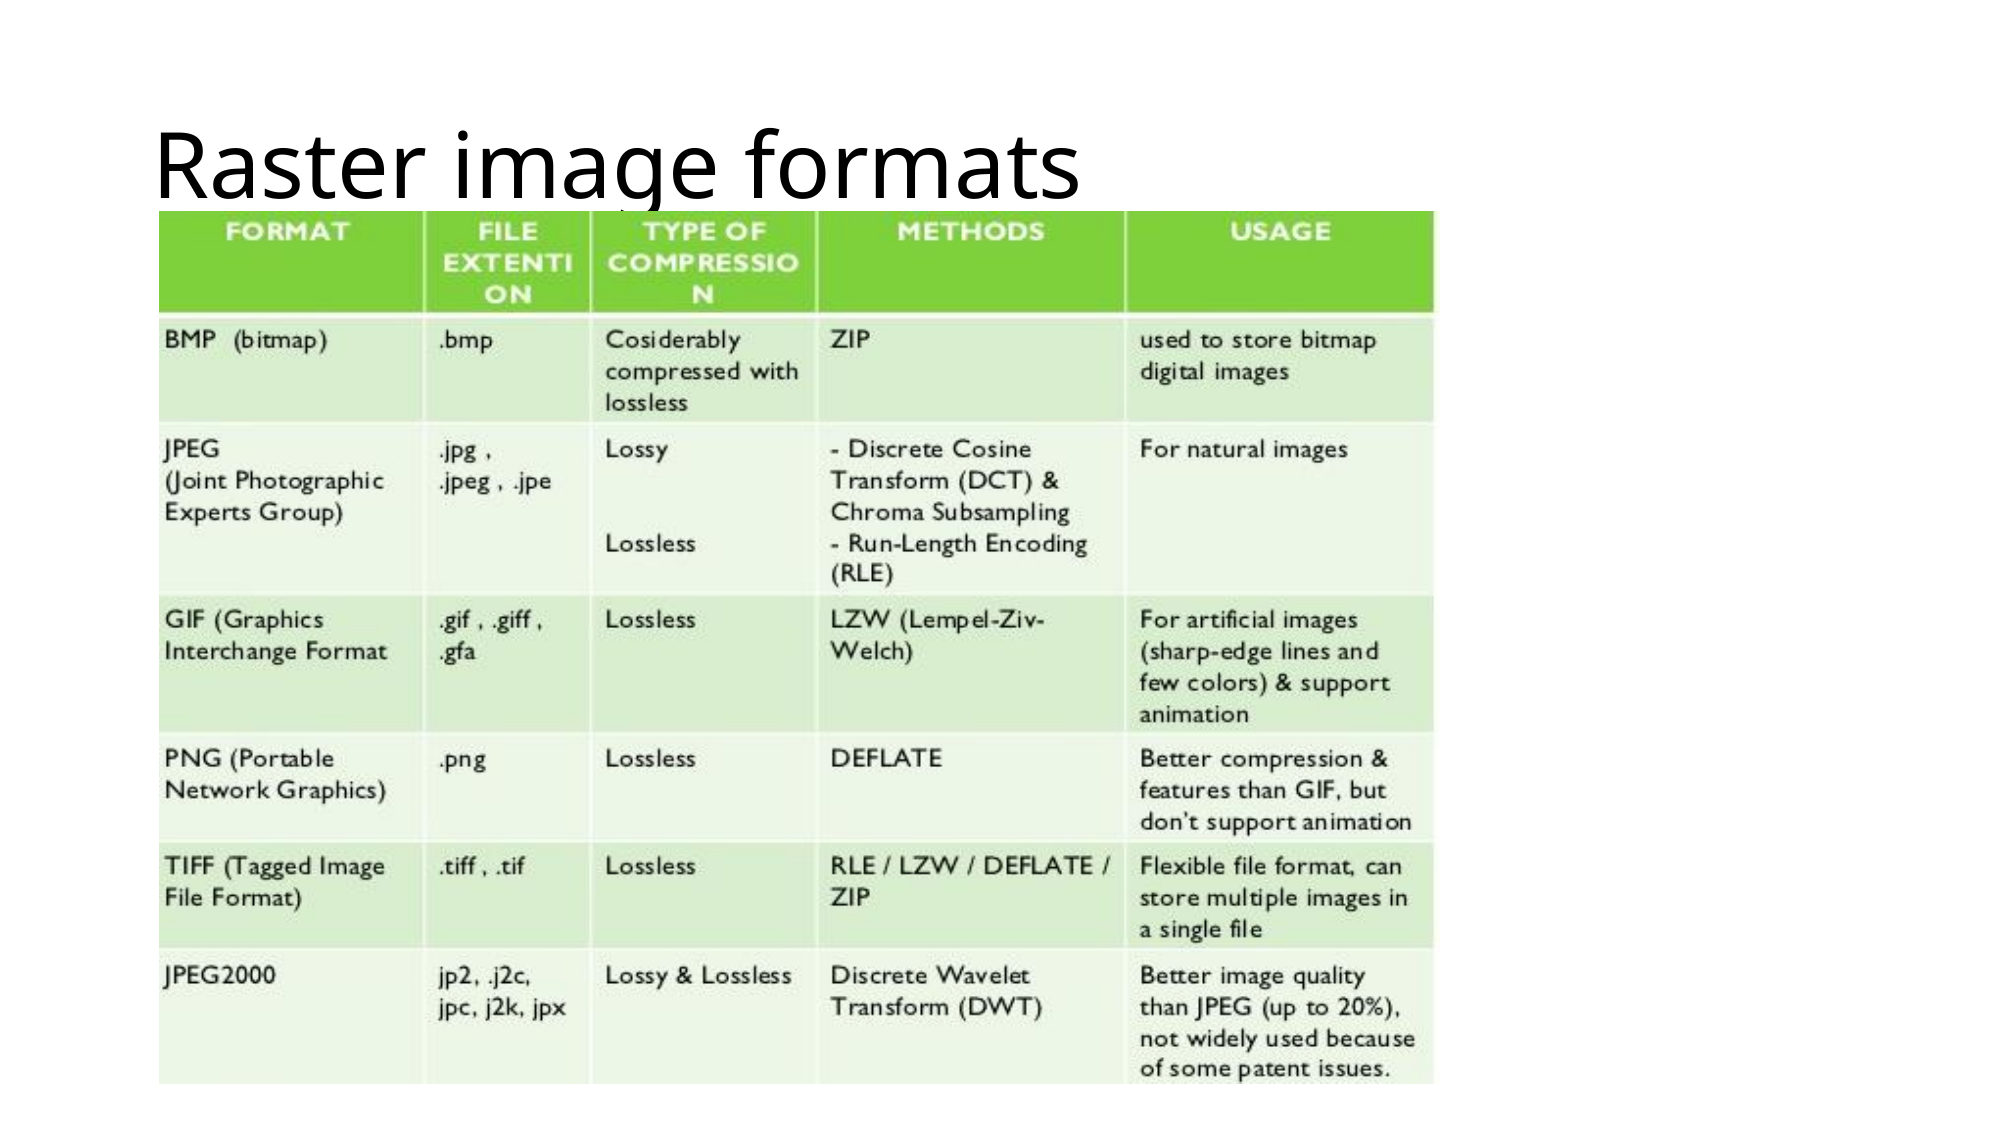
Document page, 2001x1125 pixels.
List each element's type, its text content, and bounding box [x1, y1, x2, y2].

picture [159, 210, 1441, 1085]
title Raster image formats [137, 59, 1863, 278]
